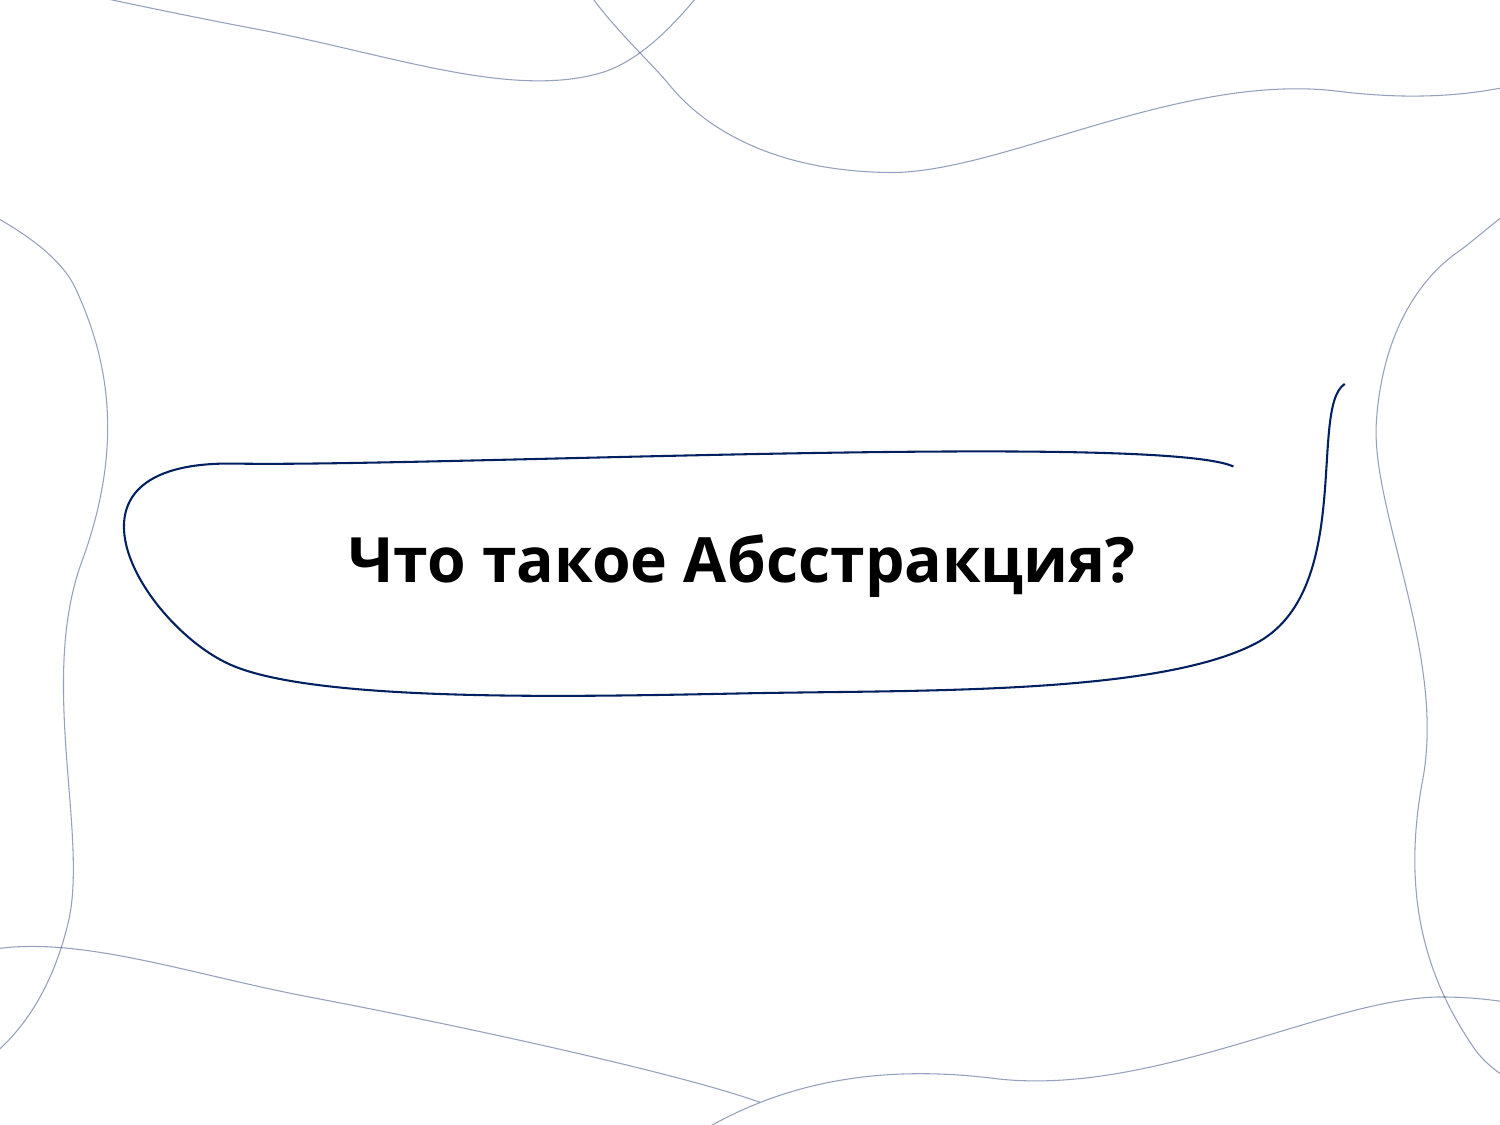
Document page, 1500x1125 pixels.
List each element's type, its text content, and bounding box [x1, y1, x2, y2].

text_box [0, 218, 109, 947]
text_box [710, 995, 1500, 1125]
text_box [122, 383, 1346, 697]
text_box [1375, 217, 1500, 1000]
text_box [592, 0, 1500, 174]
text_box [0, 945, 760, 1125]
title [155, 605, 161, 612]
title Что такое Абсстракция? [1294, 513, 1330, 612]
text_box [107, 0, 639, 82]
